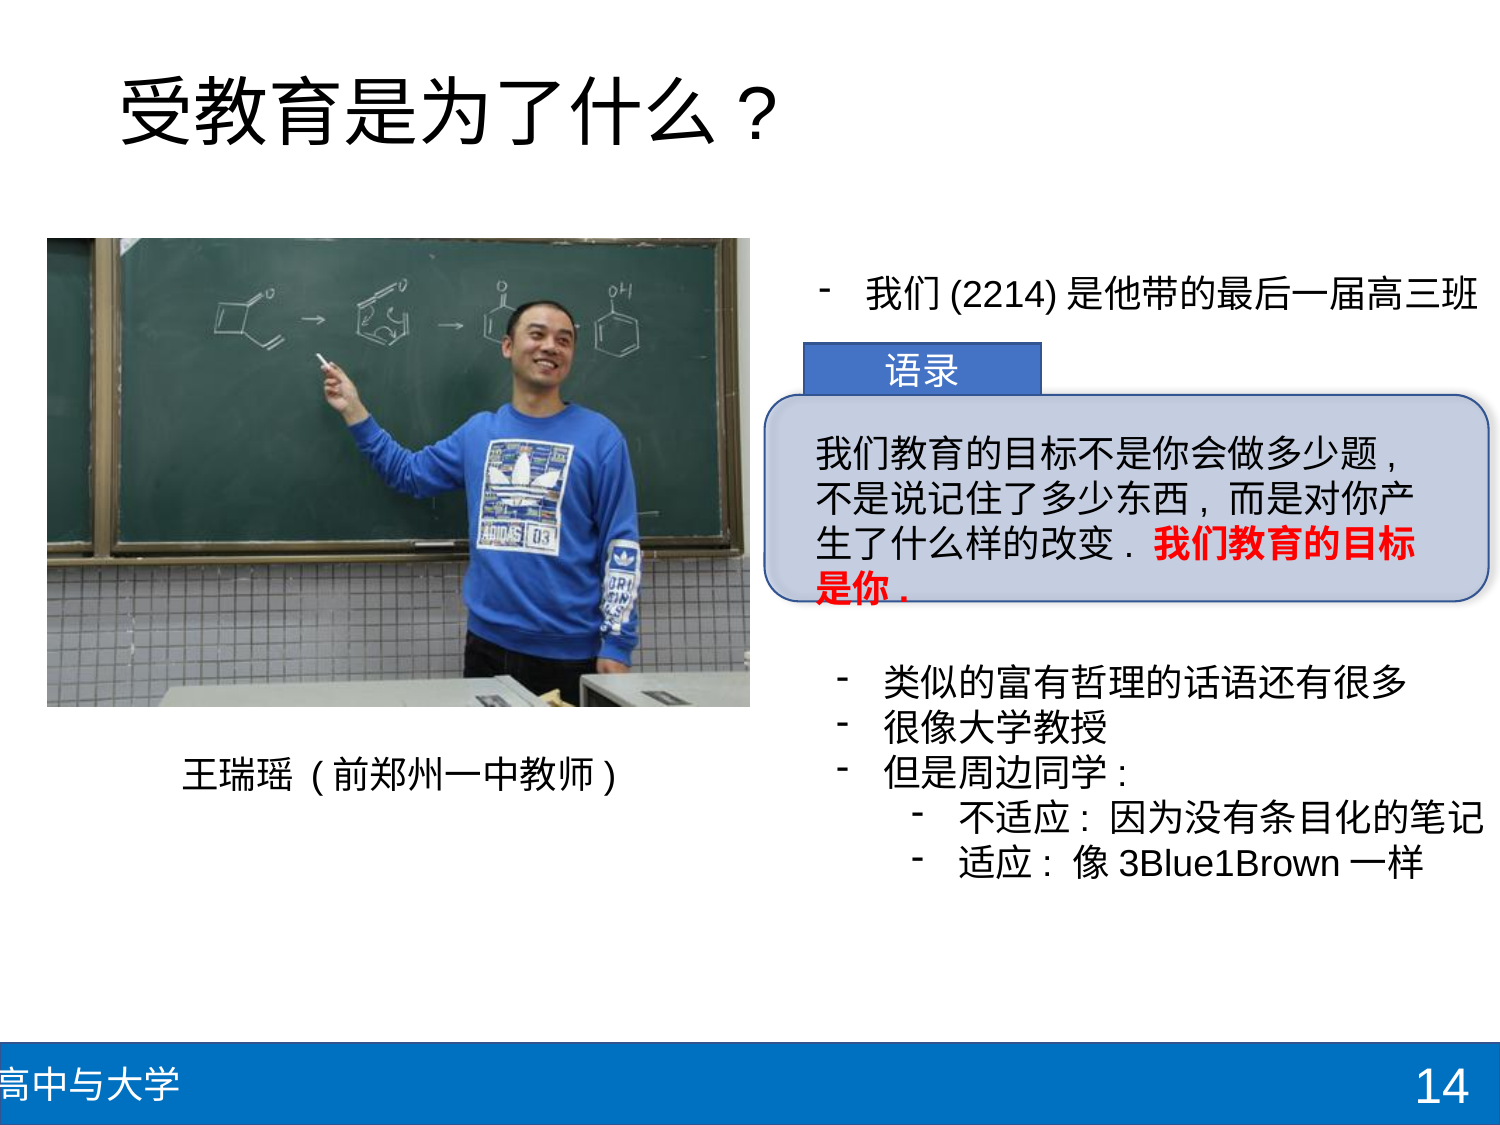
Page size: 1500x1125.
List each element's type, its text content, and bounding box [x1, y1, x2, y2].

picture [47, 238, 750, 707]
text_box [764, 343, 1489, 602]
slide_number 14 [1147, 1054, 1485, 1114]
text_box 王瑞瑶 (前郑州一中教师) [166, 743, 632, 804]
title 受教育是为了什么? [103, 59, 1397, 171]
text_box 类似的富有哲理的话语还有很多 很像大学教授 但是周边同学: 不适应: 因为没有条目化的笔记 适应: 像3Blue1Brown一样 [821, 652, 1500, 892]
text_box 我们(2214)是他带的最后一届高三班 [804, 263, 1494, 368]
